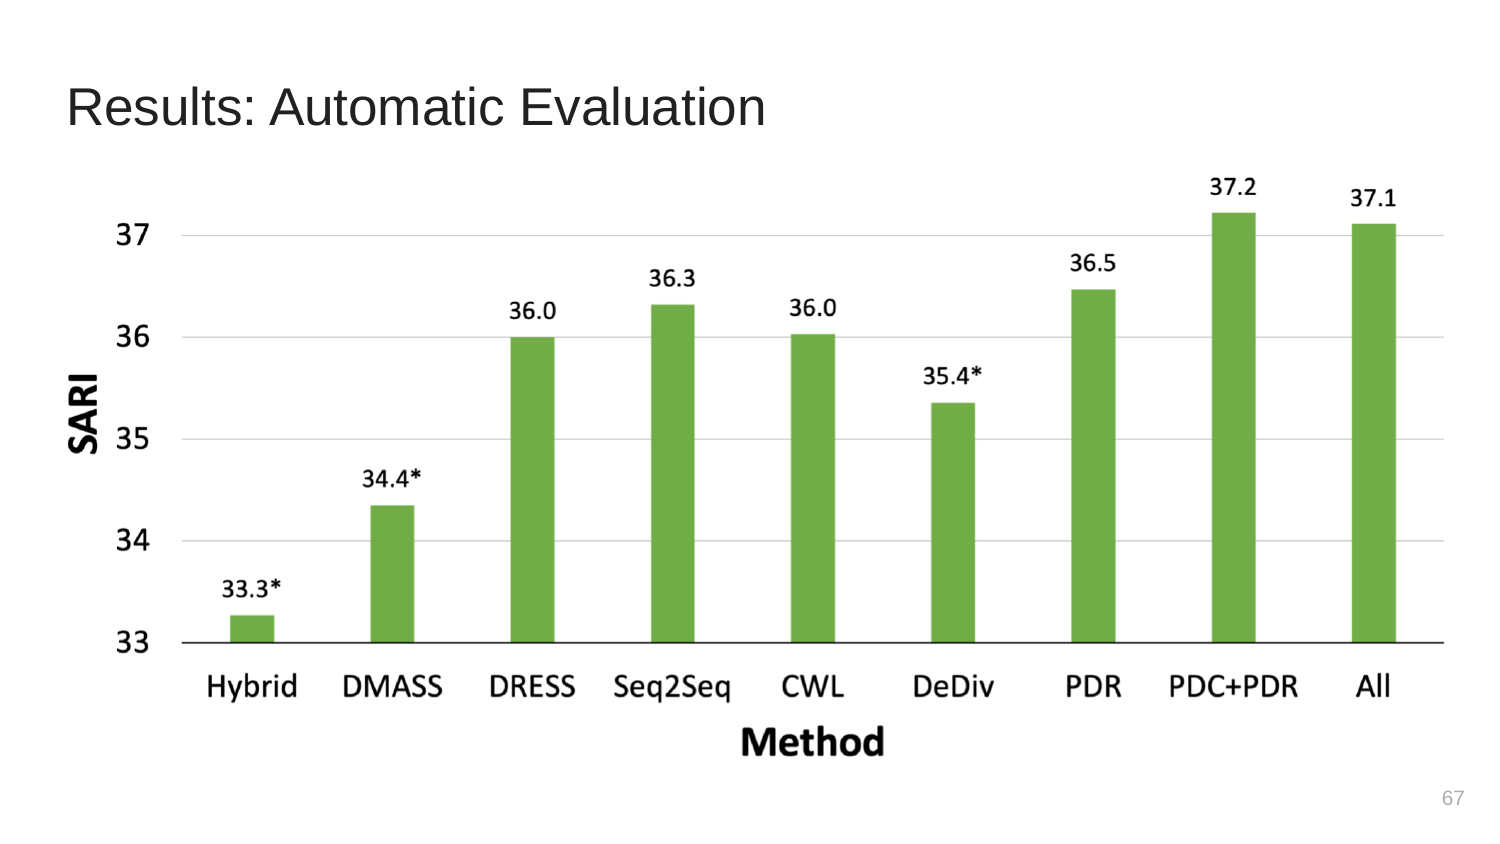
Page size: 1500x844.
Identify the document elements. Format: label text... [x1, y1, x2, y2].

picture [24, 150, 1476, 800]
slide_number ‹#› [1389, 764, 1480, 830]
title Results: Automatic Evaluation [51, 57, 1449, 149]
